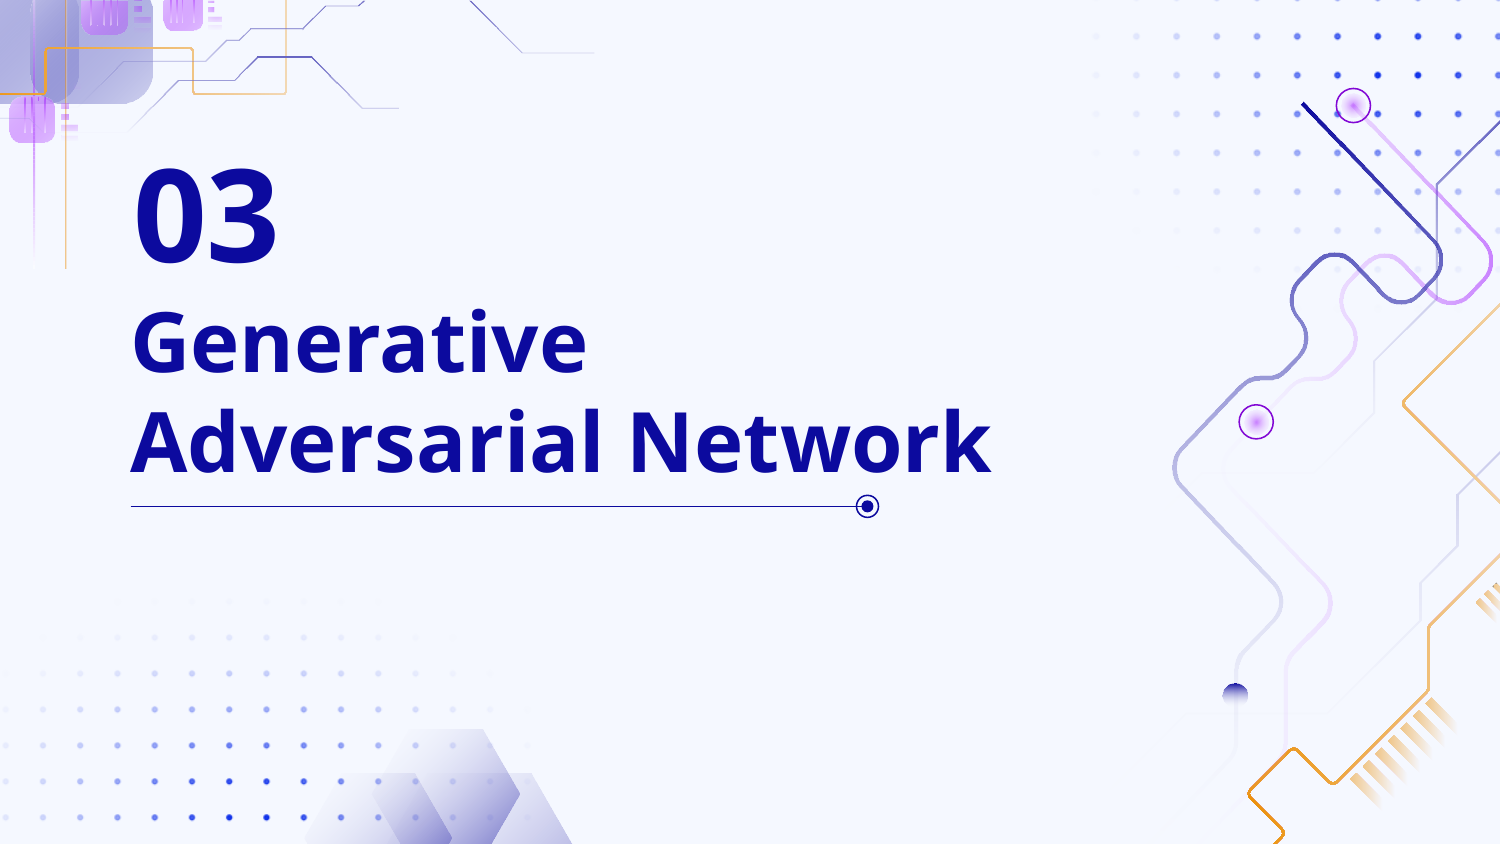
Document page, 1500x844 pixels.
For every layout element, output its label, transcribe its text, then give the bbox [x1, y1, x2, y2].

title 03 [118, 129, 398, 293]
title Generative Adversarial Network [115, 317, 1058, 461]
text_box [1063, 0, 1500, 844]
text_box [0, 549, 583, 844]
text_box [130, 495, 879, 518]
